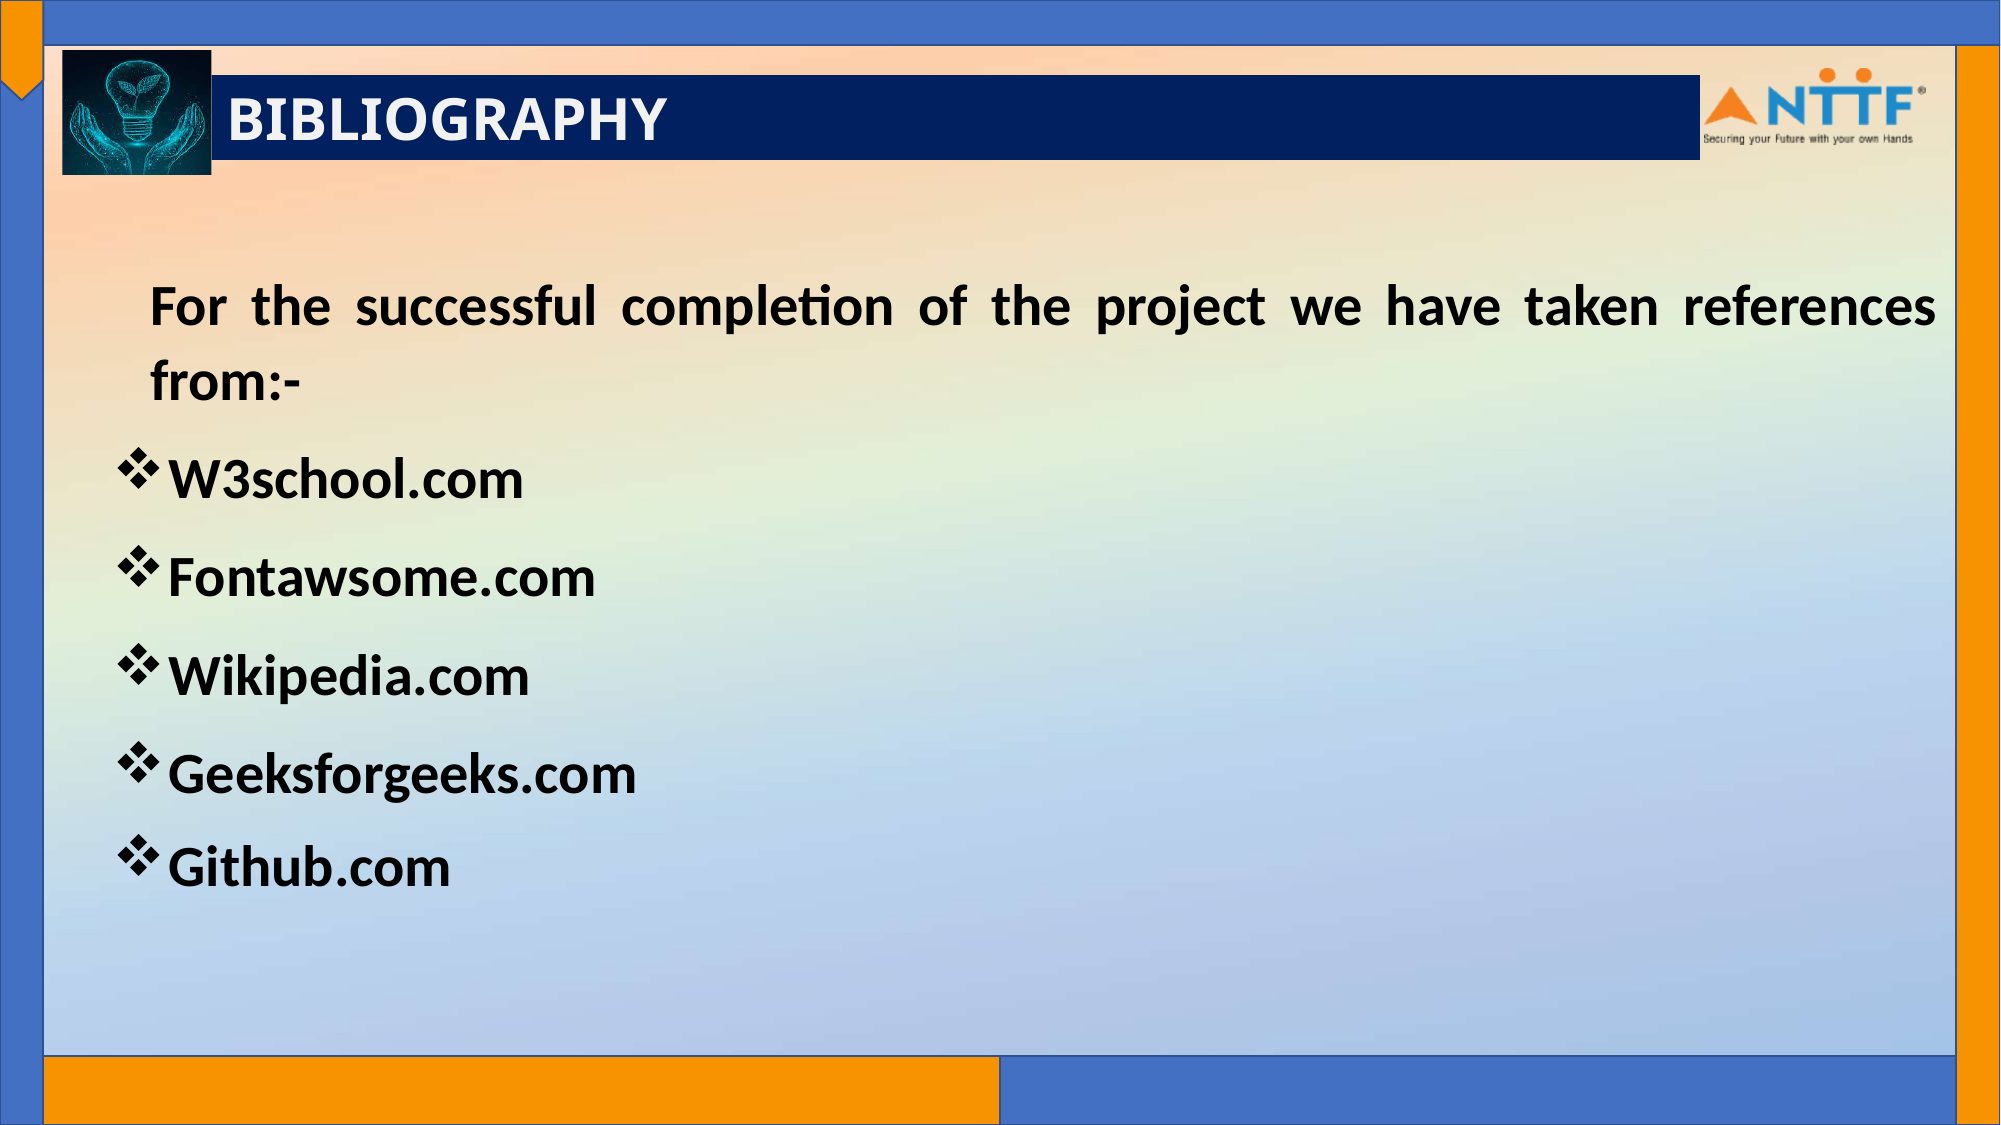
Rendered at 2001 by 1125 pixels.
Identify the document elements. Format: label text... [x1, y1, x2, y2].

list For the successful completion of the project we have taken references from:- W3school.com Fontawsome.com Wikipedia.com Geeksforgeeks.com Github.com [112, 262, 1938, 903]
picture [44, 46, 1955, 1055]
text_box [62, 49, 1701, 176]
